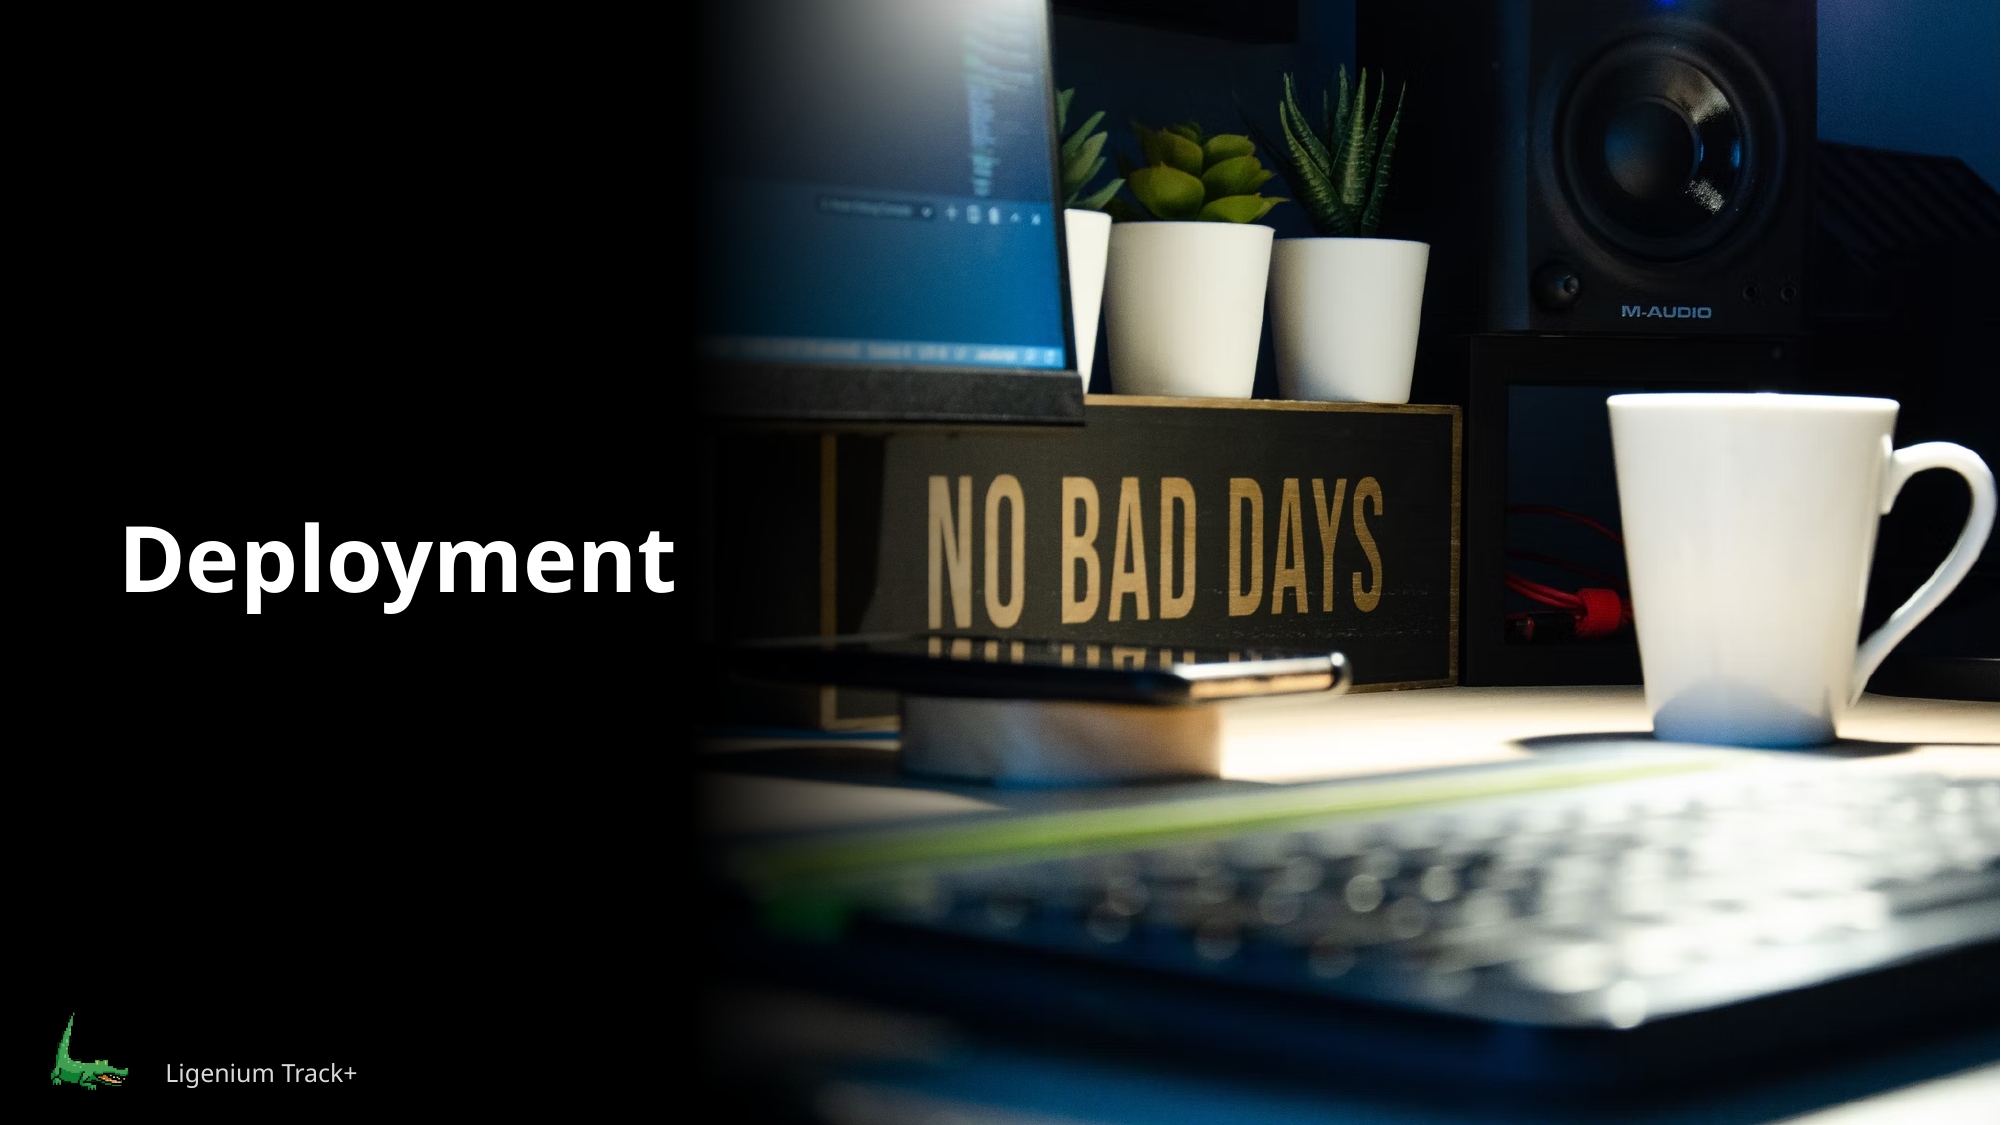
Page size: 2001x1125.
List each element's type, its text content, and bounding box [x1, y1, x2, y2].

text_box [38, 1000, 520, 1102]
title Deployment [0, 0, 662, 1125]
picture [662, 0, 2000, 1125]
